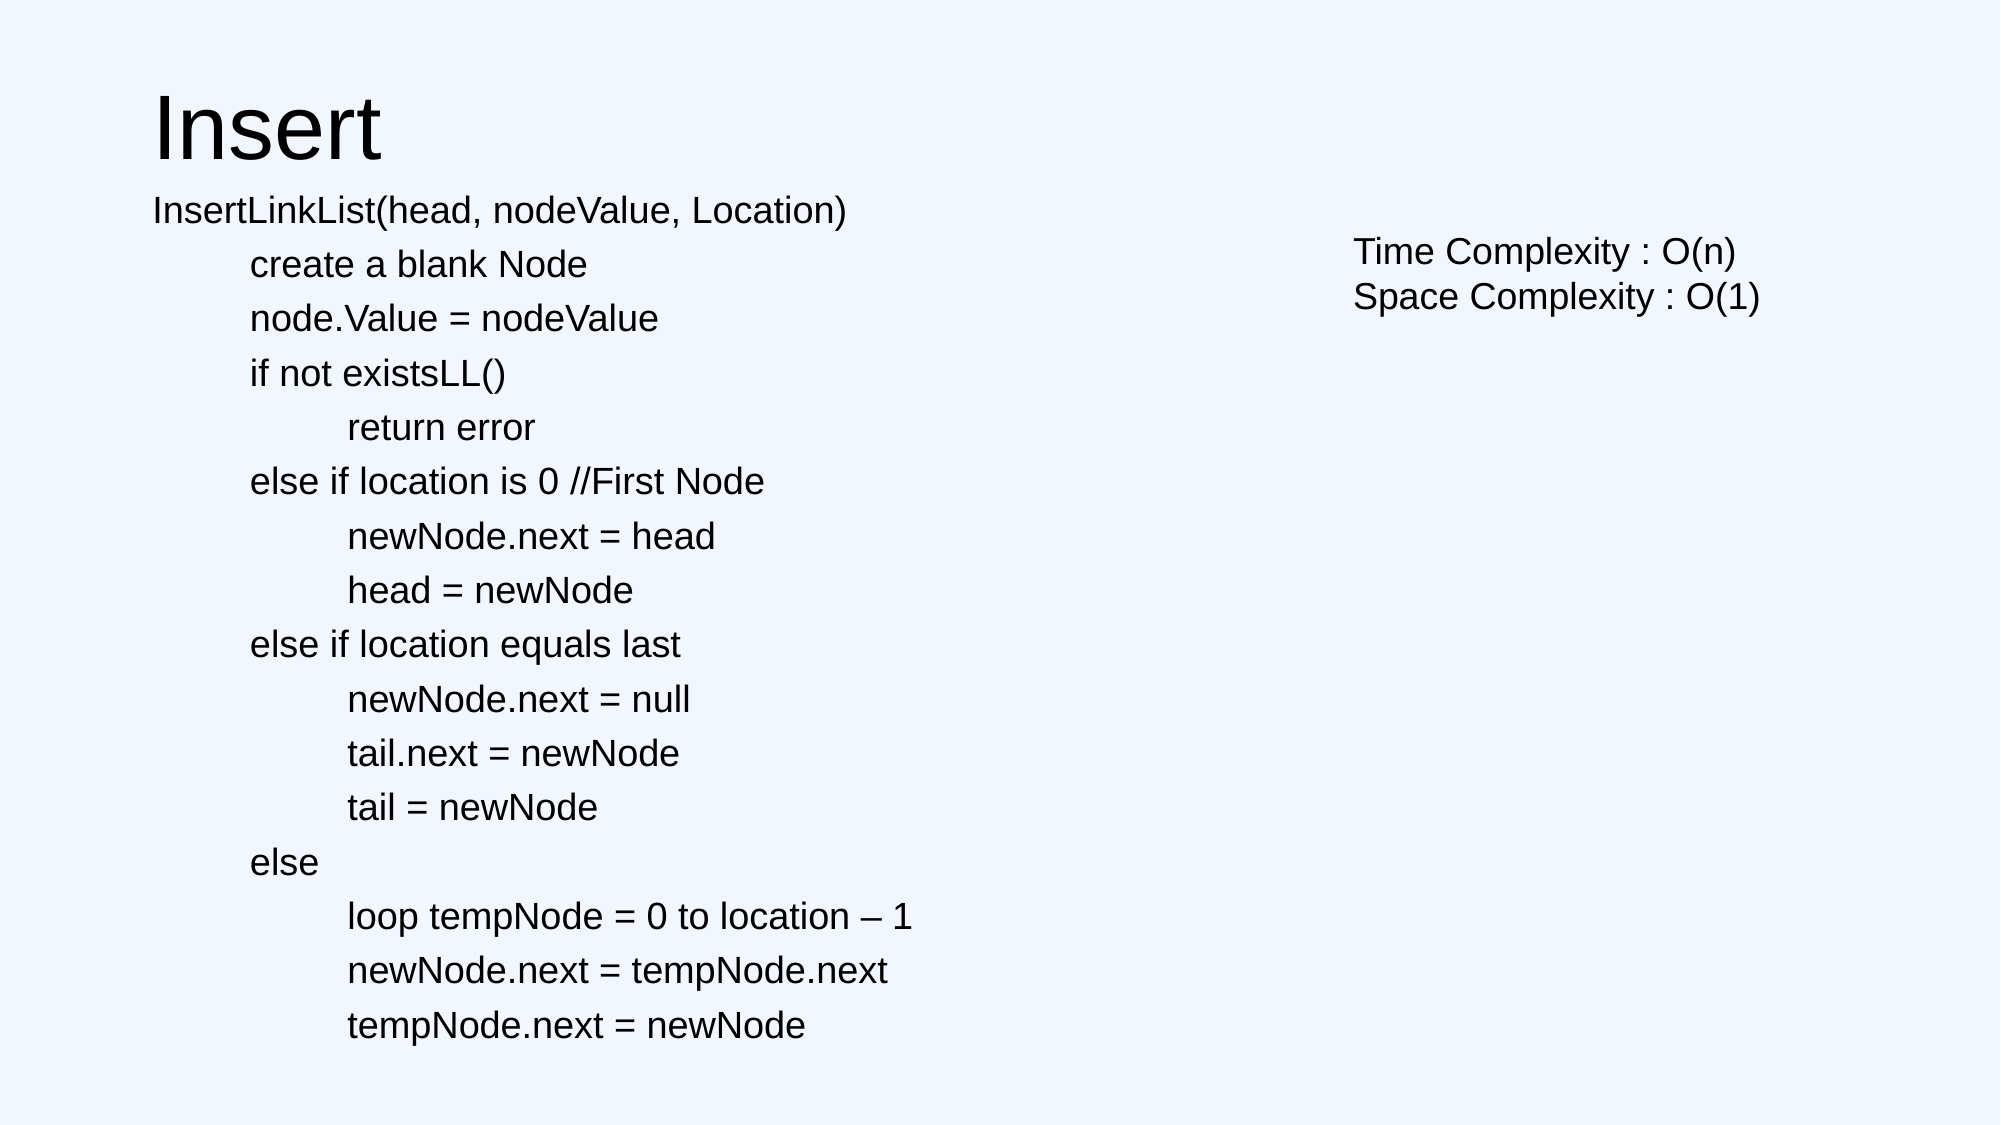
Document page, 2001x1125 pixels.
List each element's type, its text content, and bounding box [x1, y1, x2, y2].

list InsertLinkList(head, nodeValue, Location) create a blank Node node.Value = nodeValue if not existsLL() return error else if location is 0 //First Node newNode.next = head head = newNode else if location equals last newNode.next = null tail.next = newNode tail = newNode else loop tempNode = 0 to location – 1 newNode.next = tempNode.next tempNode.next = newNode [137, 183, 1096, 1112]
title Insert [137, 59, 1863, 201]
text_box Time Complexity : O(n) Space Complexity : O(1) [1338, 220, 1863, 326]
